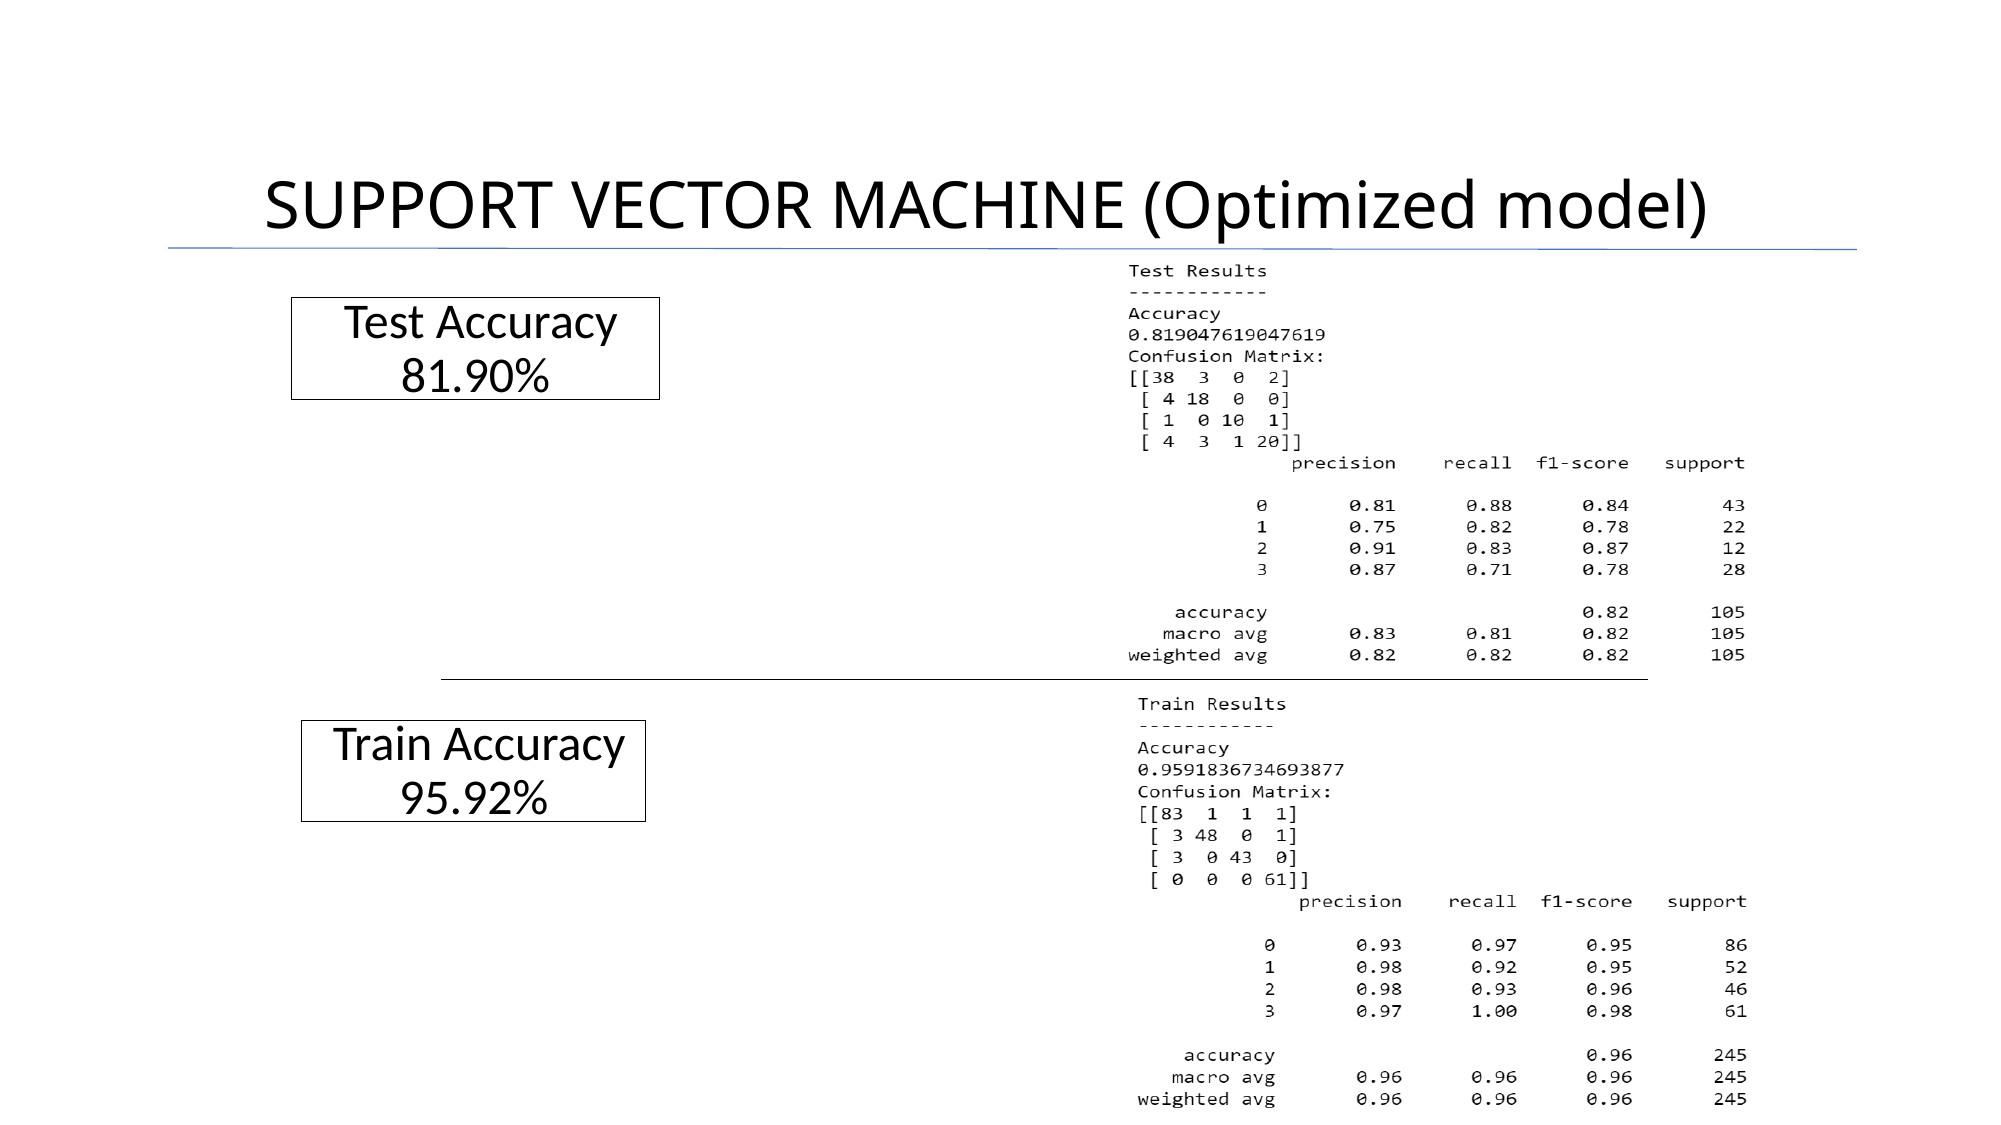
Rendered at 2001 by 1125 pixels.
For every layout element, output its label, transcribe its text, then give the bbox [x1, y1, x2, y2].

picture [1060, 256, 1795, 672]
text_box SUPPORT VECTOR MACHINE (Optimized model) [249, 96, 1775, 247]
picture [1064, 686, 1775, 1125]
text_box Test Accuracy 81.90% [291, 297, 660, 400]
text_box Train Accuracy 95.92% [301, 720, 646, 822]
